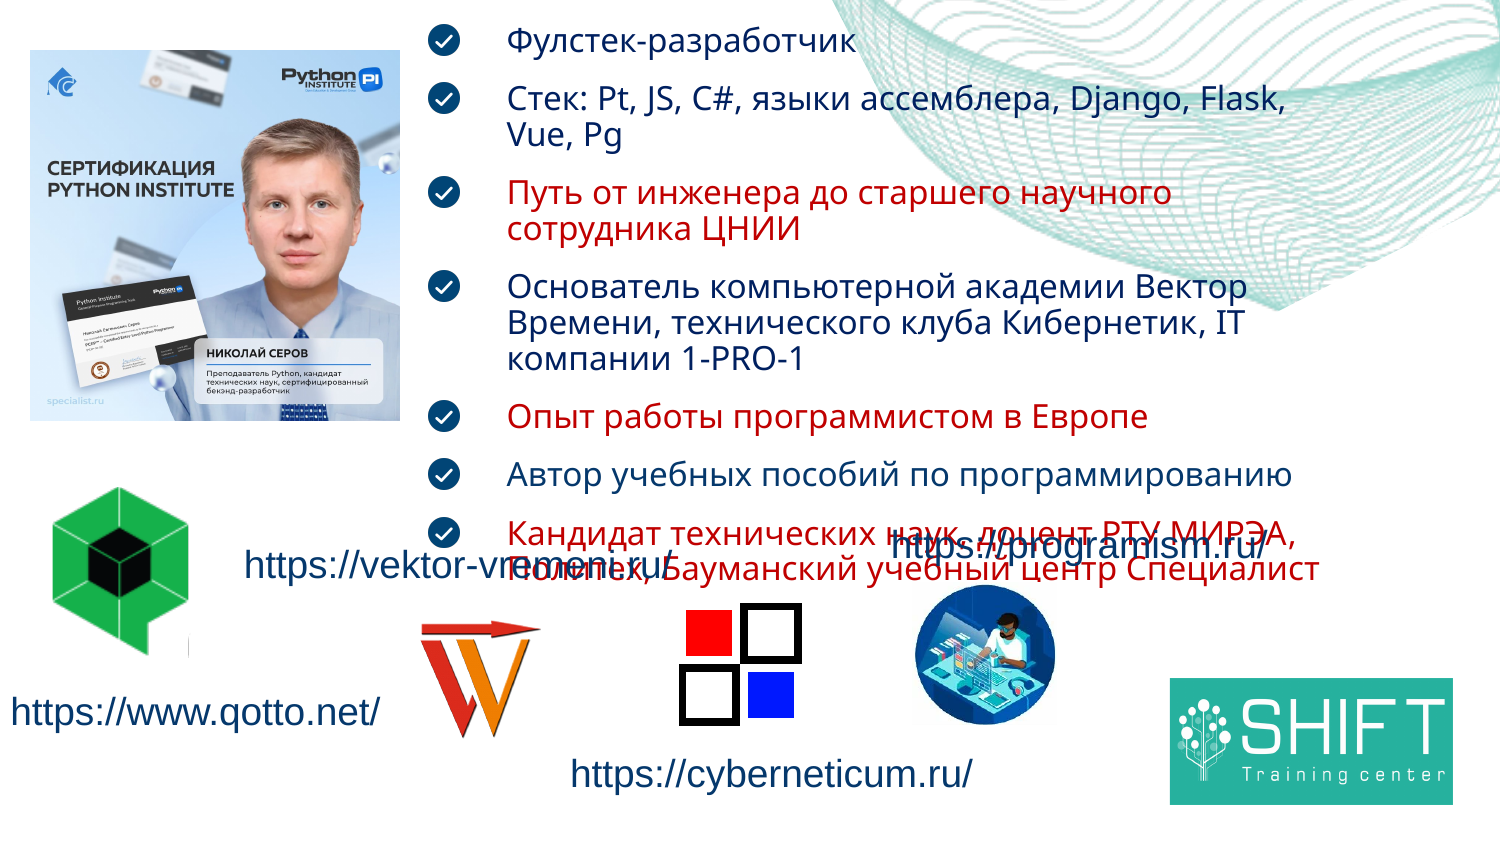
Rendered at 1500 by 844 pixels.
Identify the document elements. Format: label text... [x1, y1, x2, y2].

picture [52, 487, 191, 658]
picture [428, 458, 460, 490]
picture [1169, 678, 1453, 805]
text_box https://www.qotto.net/ [0, 678, 414, 741]
picture [428, 400, 460, 432]
picture [428, 176, 460, 208]
picture [679, 603, 803, 726]
picture [428, 517, 460, 532]
picture [419, 618, 543, 739]
picture [29, 50, 401, 421]
picture [912, 582, 1057, 725]
text_box https://vektor-vremeni.ru/ [229, 532, 821, 594]
text_box https://cyberneticum.ru/ [555, 741, 1049, 803]
picture [428, 270, 460, 302]
text_box https://programism.ru/ [876, 512, 1409, 574]
text_box Фулстек-разработчик Стек: Pt, JS, C#, языки ассемблера, Django, Flask, Vue, Pg Путь от инженера до старшего научного сотрудника ЦНИИ Основатель компьютерной академии Вектор Времени, технического клуба Кибернетик, IT компании 1-PRO-1 Опыт работы программистом в Европе Автор учебных пособий по программированию Кандидат технических наук, доцент РТУ МИРЭА, Политех, Бауманский учебный центр Специалист [391, 16, 1361, 494]
picture [428, 82, 460, 114]
picture [428, 24, 460, 56]
